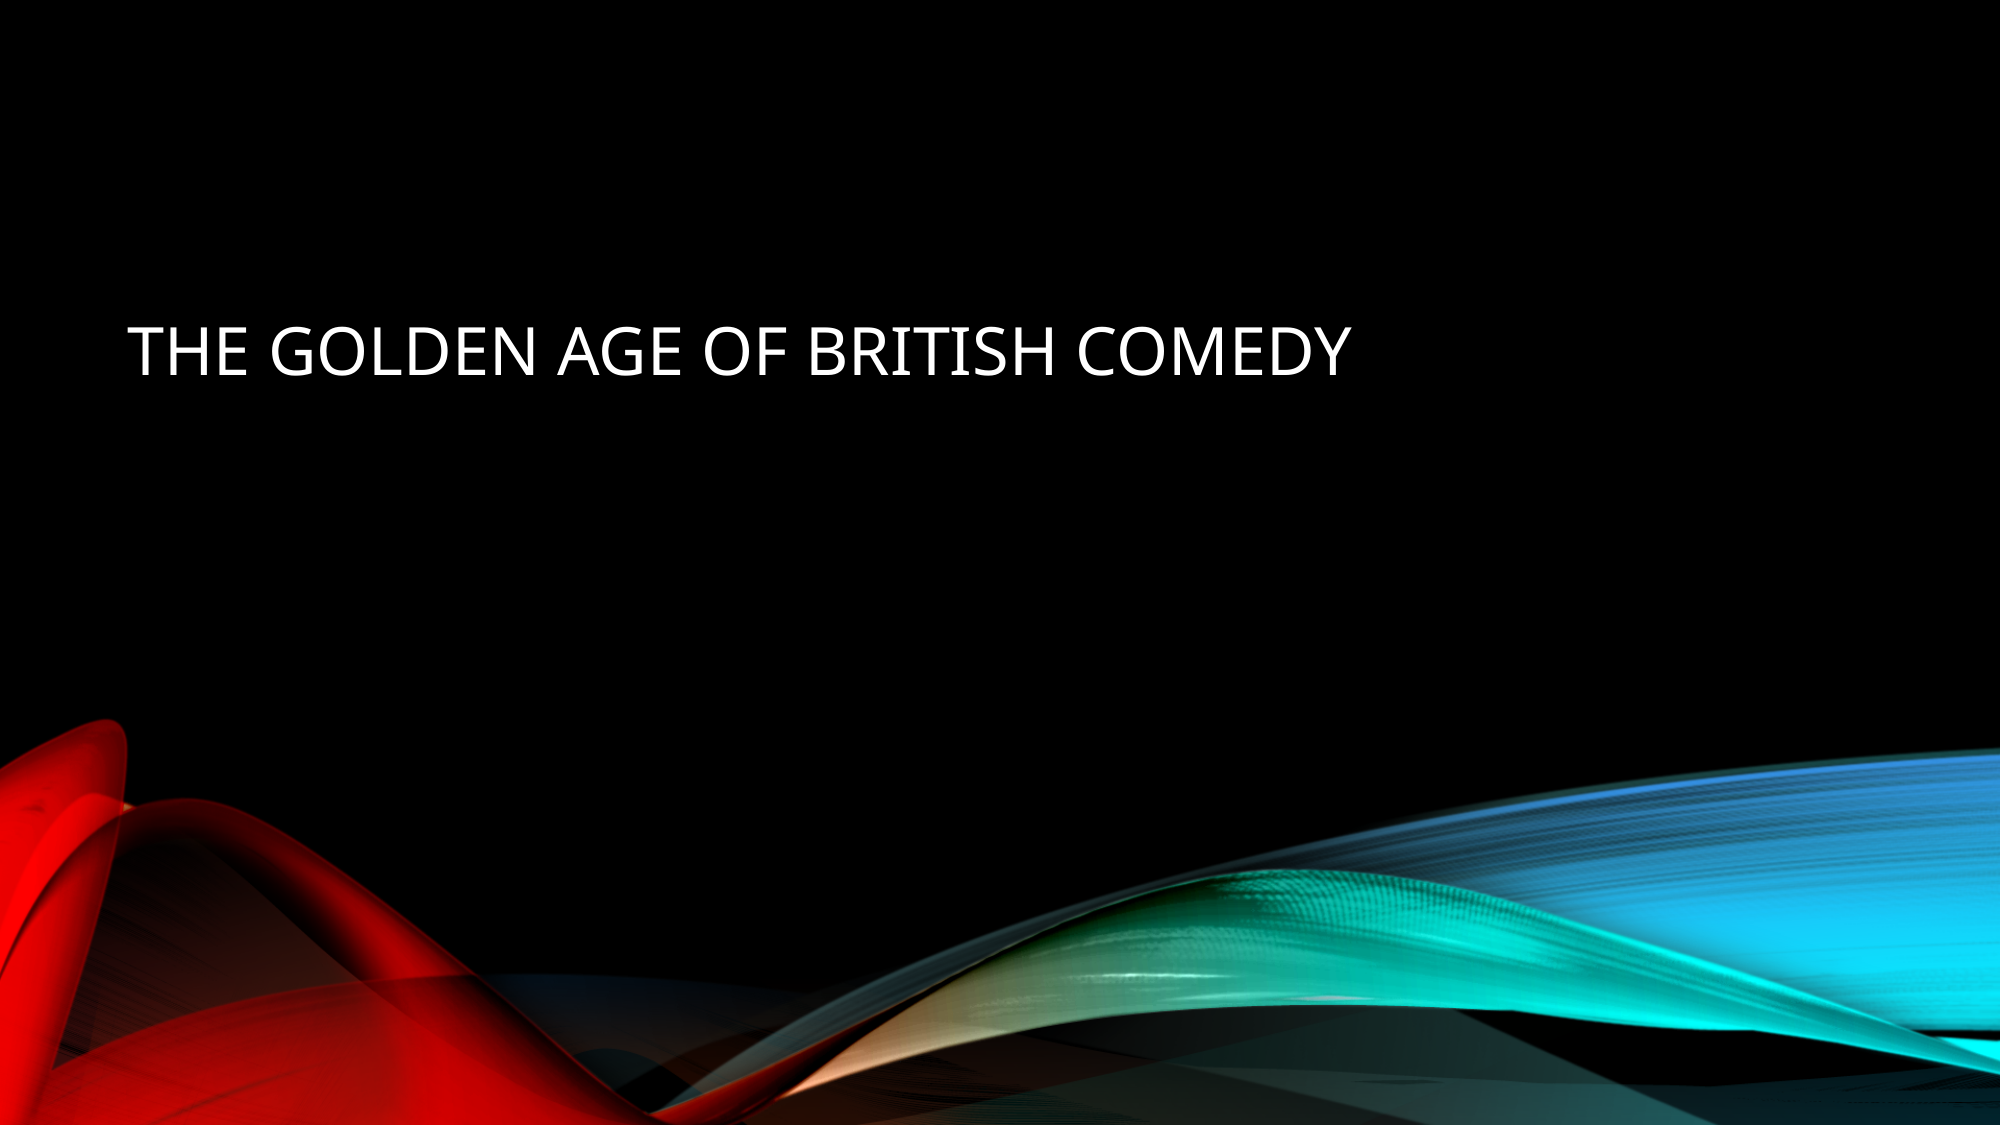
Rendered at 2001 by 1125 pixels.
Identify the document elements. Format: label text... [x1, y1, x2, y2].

picture [0, 717, 2000, 1125]
title The golden age of British comedy [112, 123, 1888, 584]
